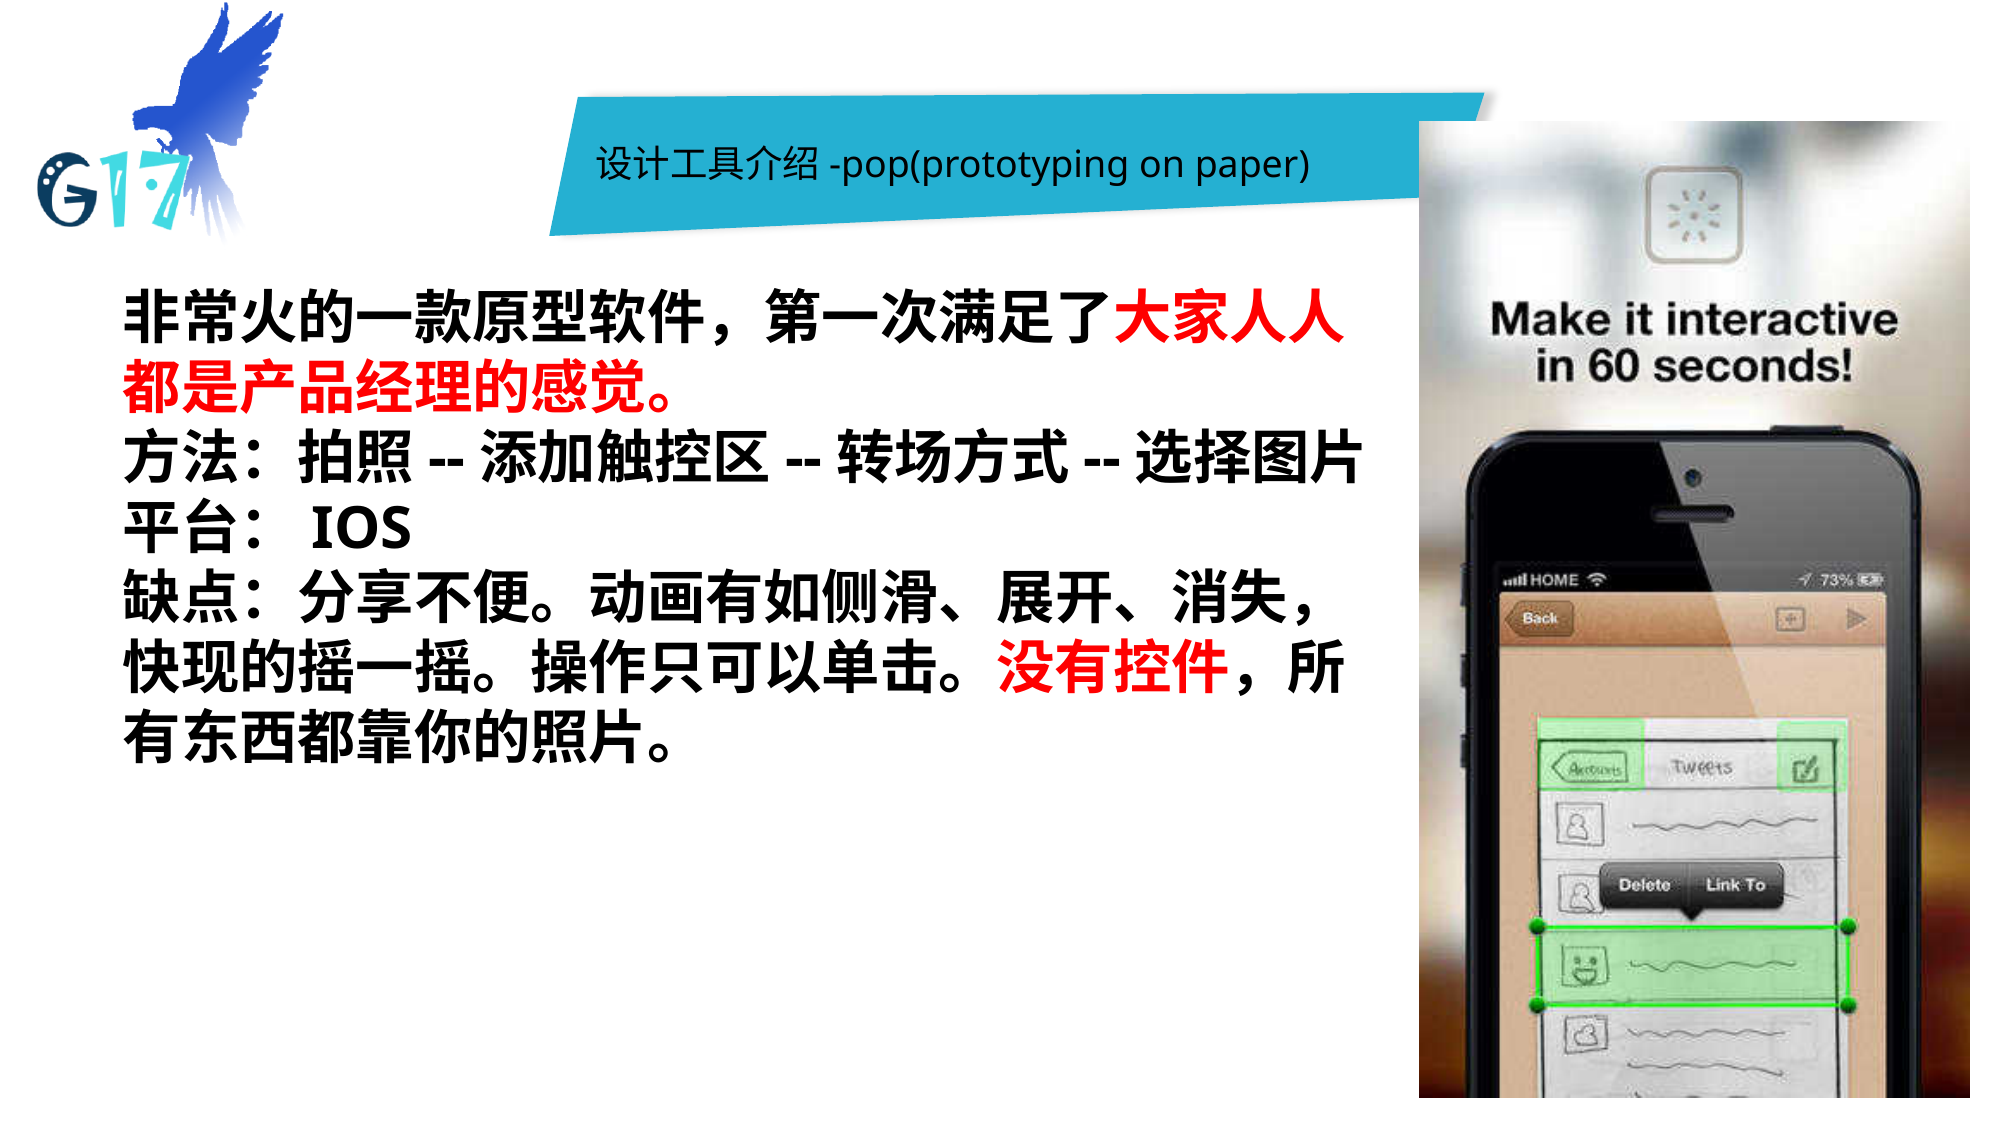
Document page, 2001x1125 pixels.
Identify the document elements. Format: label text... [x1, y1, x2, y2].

picture [0, 0, 286, 250]
text_box 设计工具介绍-pop(prototyping on paper) [580, 132, 1386, 193]
text_box 非常火的一款原型软件，第一次满足了大家人人都是产品经理的感觉。 方法：拍照--添加触控区--转场方式--选择图片 平台：IOS 缺点：分享不便。动画有如侧滑、展开、消失，快现的摇一摇。操作只可以单击。没有控件，所有东西都靠你的照片。 [108, 272, 1386, 823]
picture [1419, 121, 1970, 1098]
